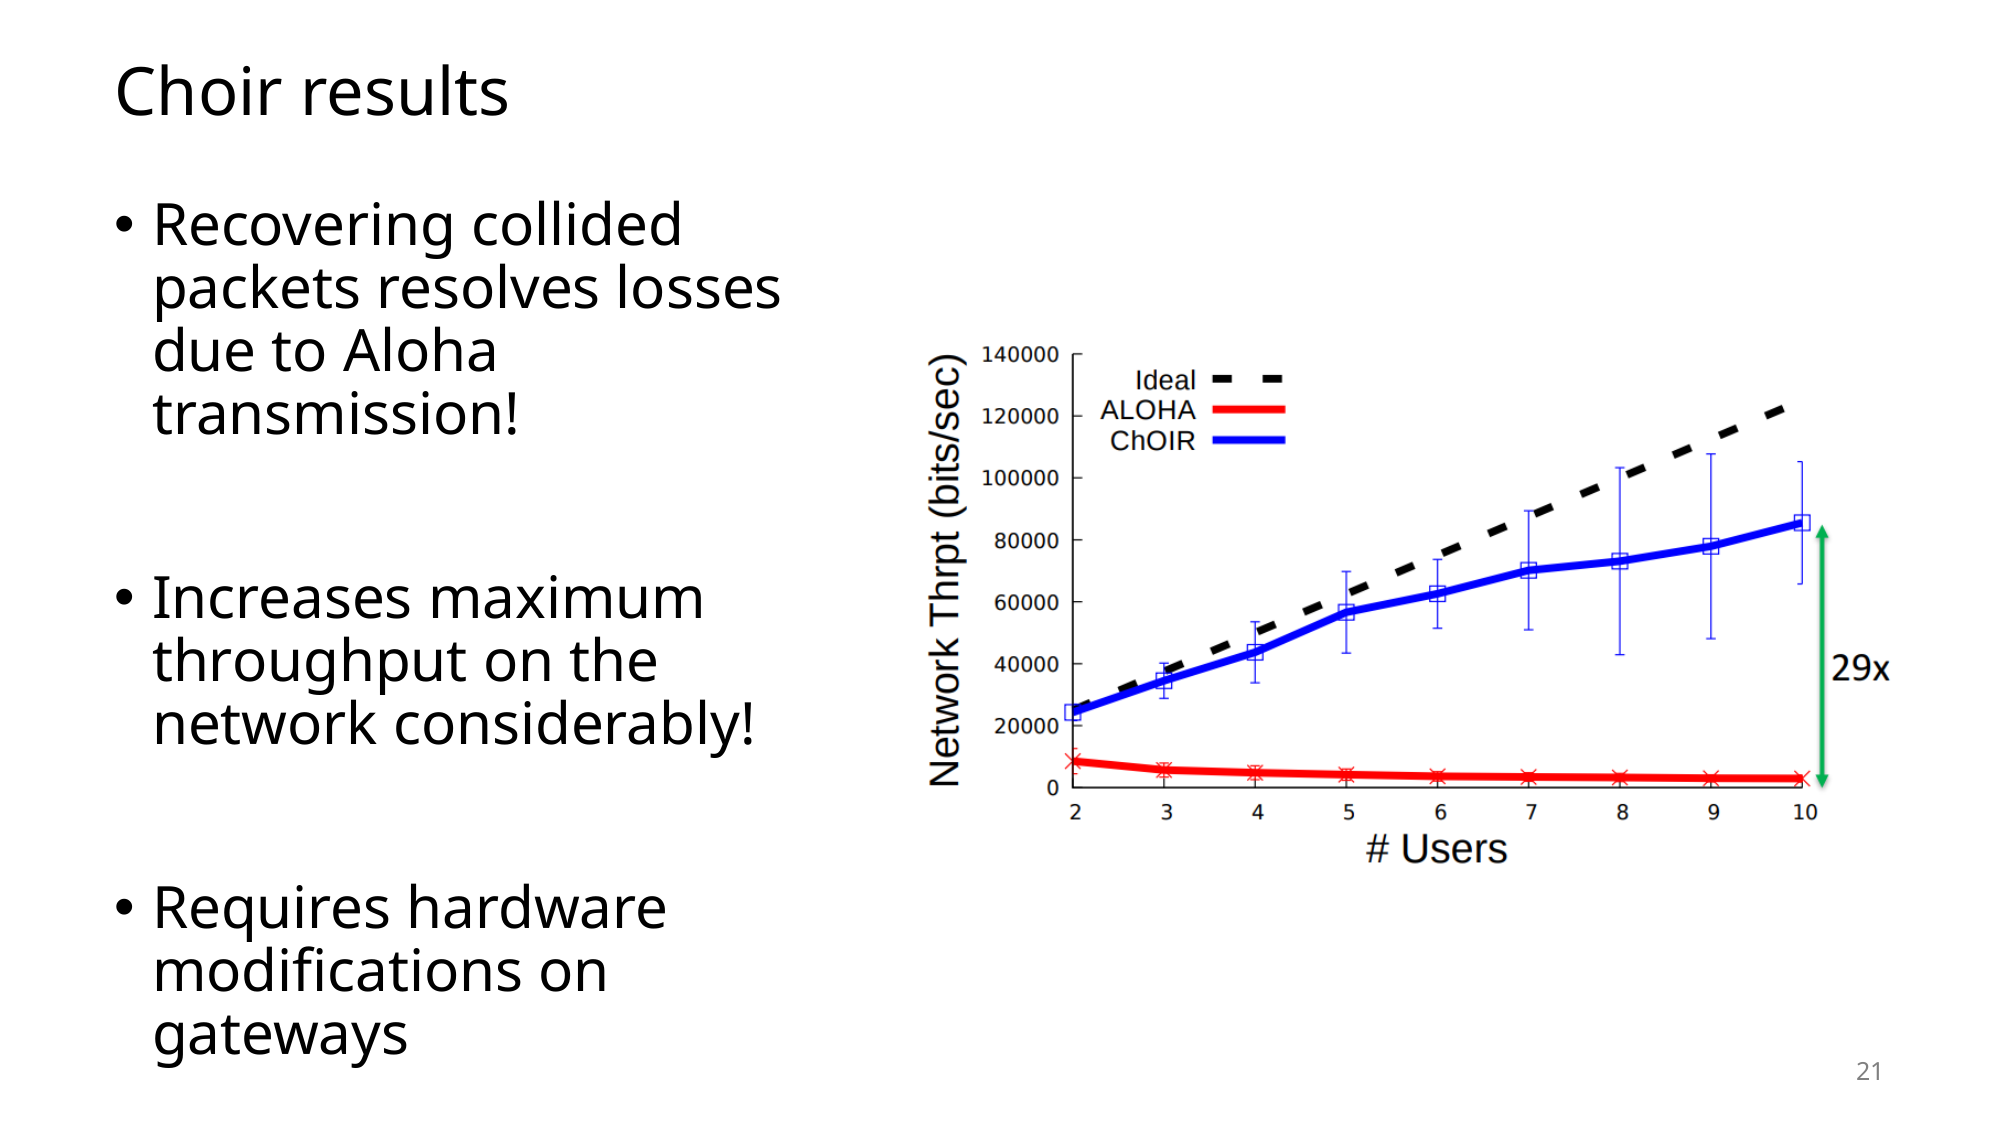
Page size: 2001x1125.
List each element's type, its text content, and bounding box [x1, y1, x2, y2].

list Recovering collided packets resolves losses due to Aloha transmission! Increases maximum throughput on the network considerably! Requires hardware modifications on gateways [99, 187, 863, 1013]
picture [924, 321, 1900, 879]
title Choir results [99, 37, 1900, 150]
slide_number 21 [1749, 1042, 1900, 1103]
